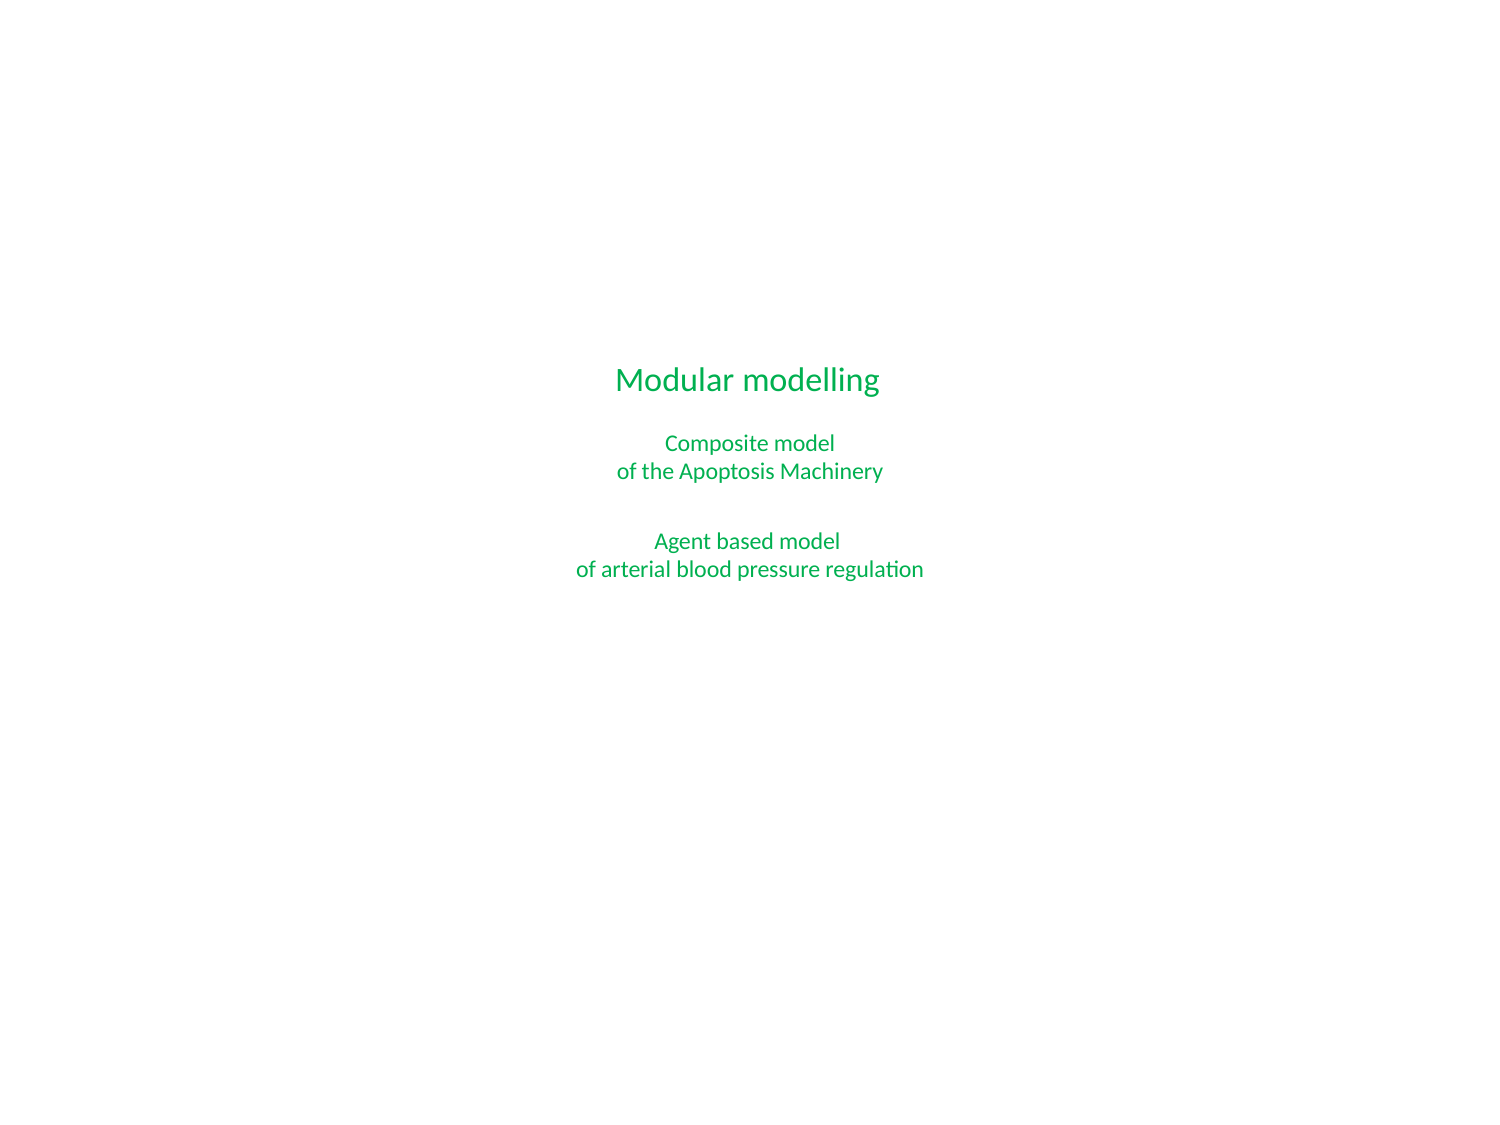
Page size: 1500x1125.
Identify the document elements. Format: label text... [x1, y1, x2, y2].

title Modular modelling Composite model of the Apoptosis Machinery Agent based model of arterial blood pressure regulation [112, 349, 1388, 591]
